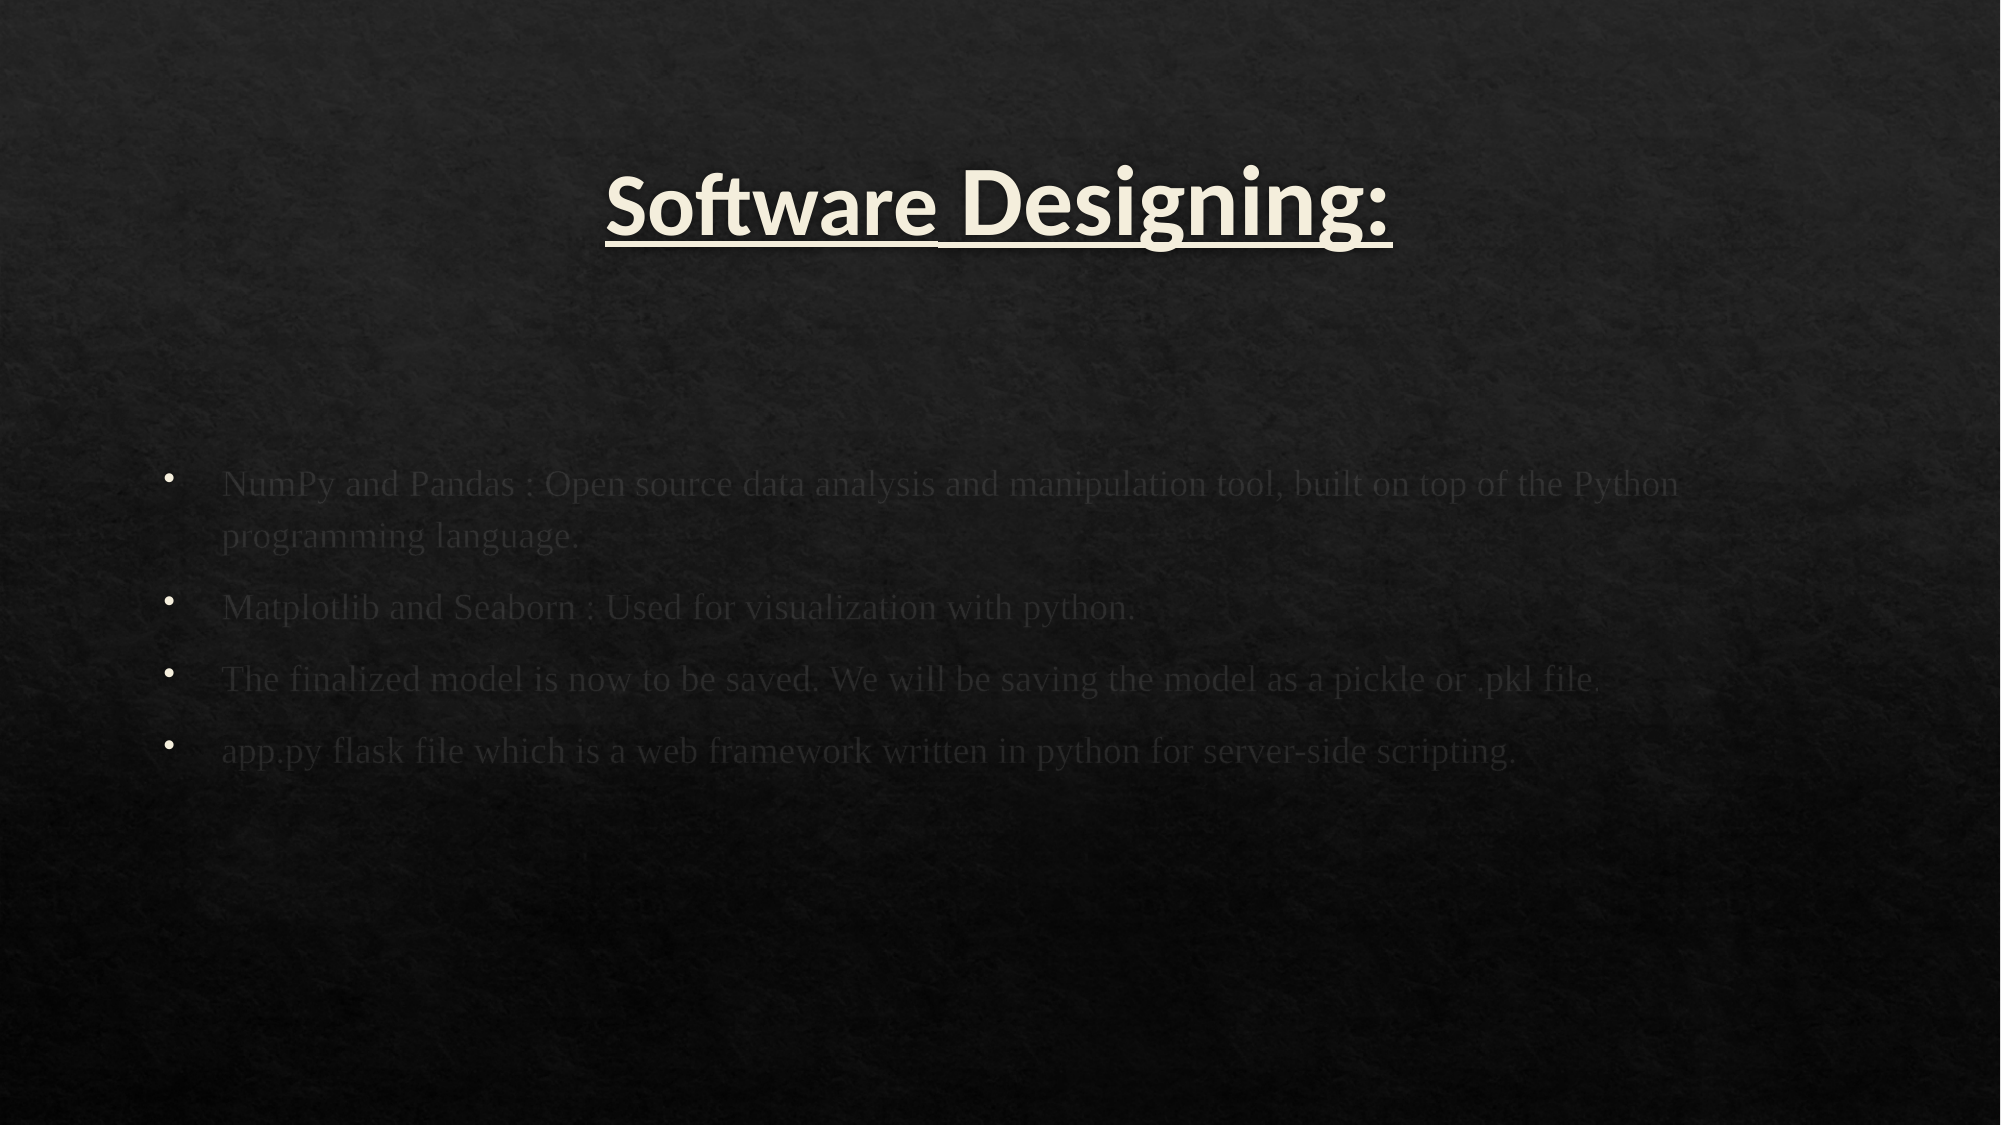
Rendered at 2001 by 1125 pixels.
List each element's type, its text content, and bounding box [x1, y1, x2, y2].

title Software Designing: [149, 99, 1849, 307]
list NumPy and Pandas : Open source data analysis and manipulation tool, built on top of the Python programming language. Matplotlib and Seaborn : Used for visualization with python. The finalized model is now to be saved. We will be saving the model as a pickle or .pkl file. app.py flask file which is a web framework written in python for server-side scripting. [149, 444, 1849, 950]
